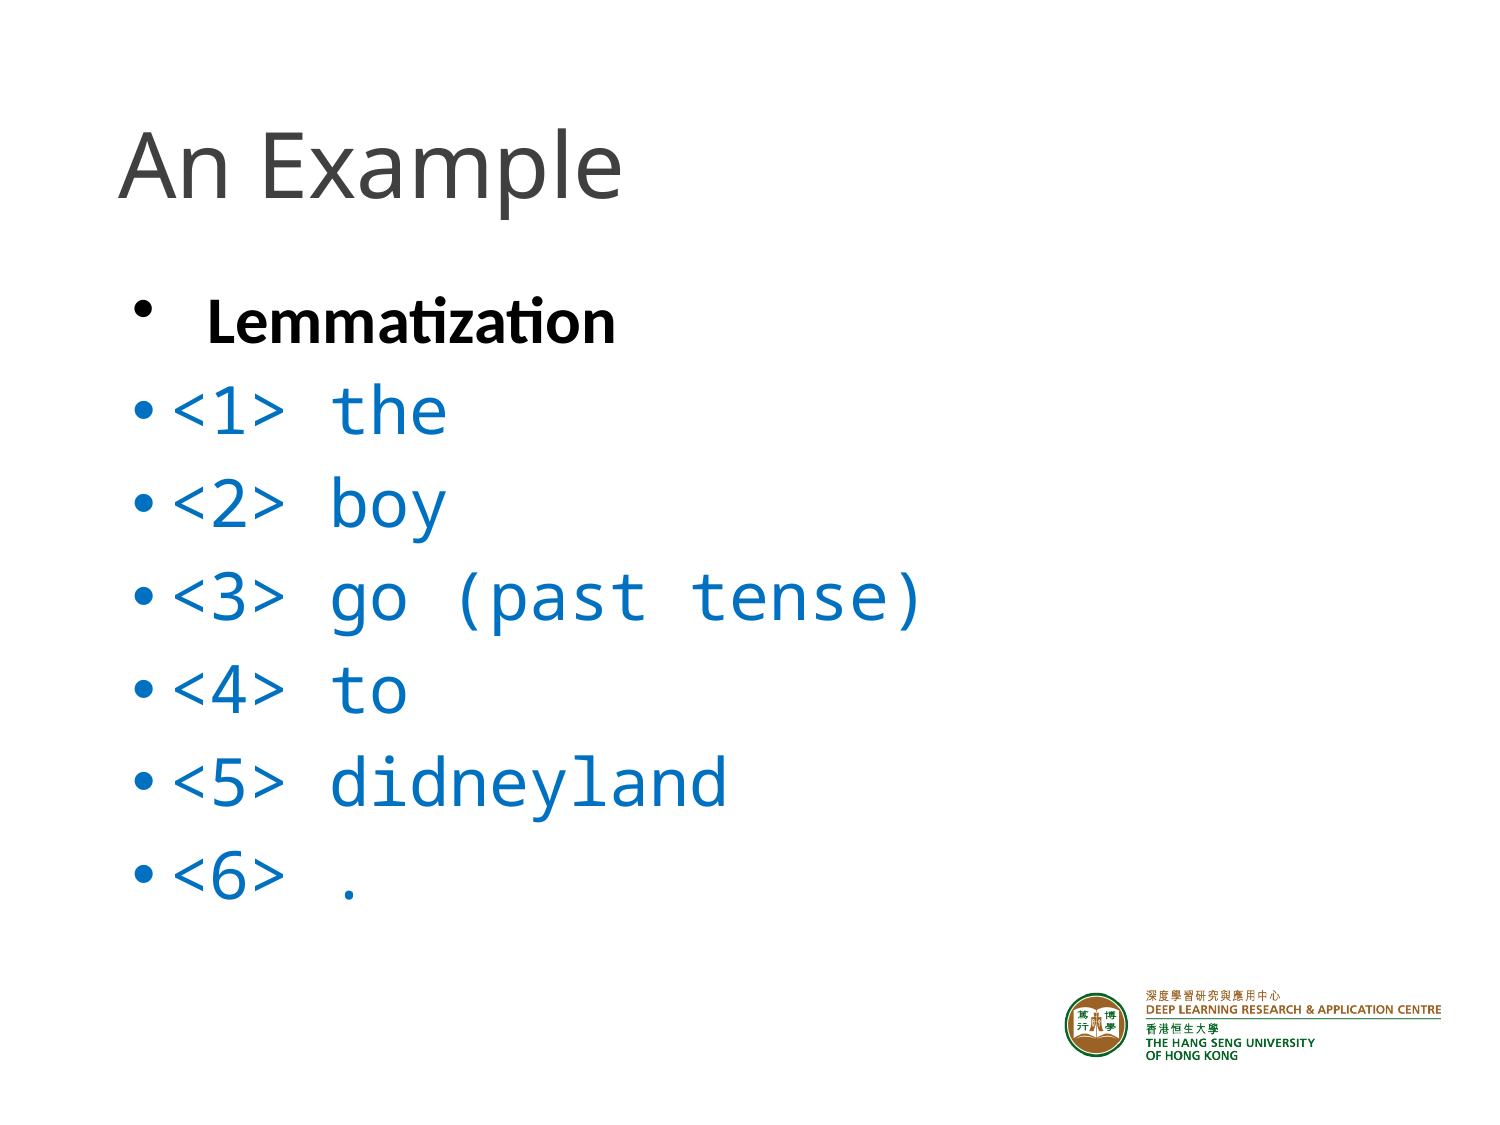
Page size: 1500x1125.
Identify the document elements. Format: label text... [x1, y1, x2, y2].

title An Example [103, 59, 1397, 278]
picture [1056, 975, 1459, 1074]
list Lemmatization <1> the <2> boy <3> go (past tense) <4> to <5> didneyland <6> . [117, 284, 1373, 945]
